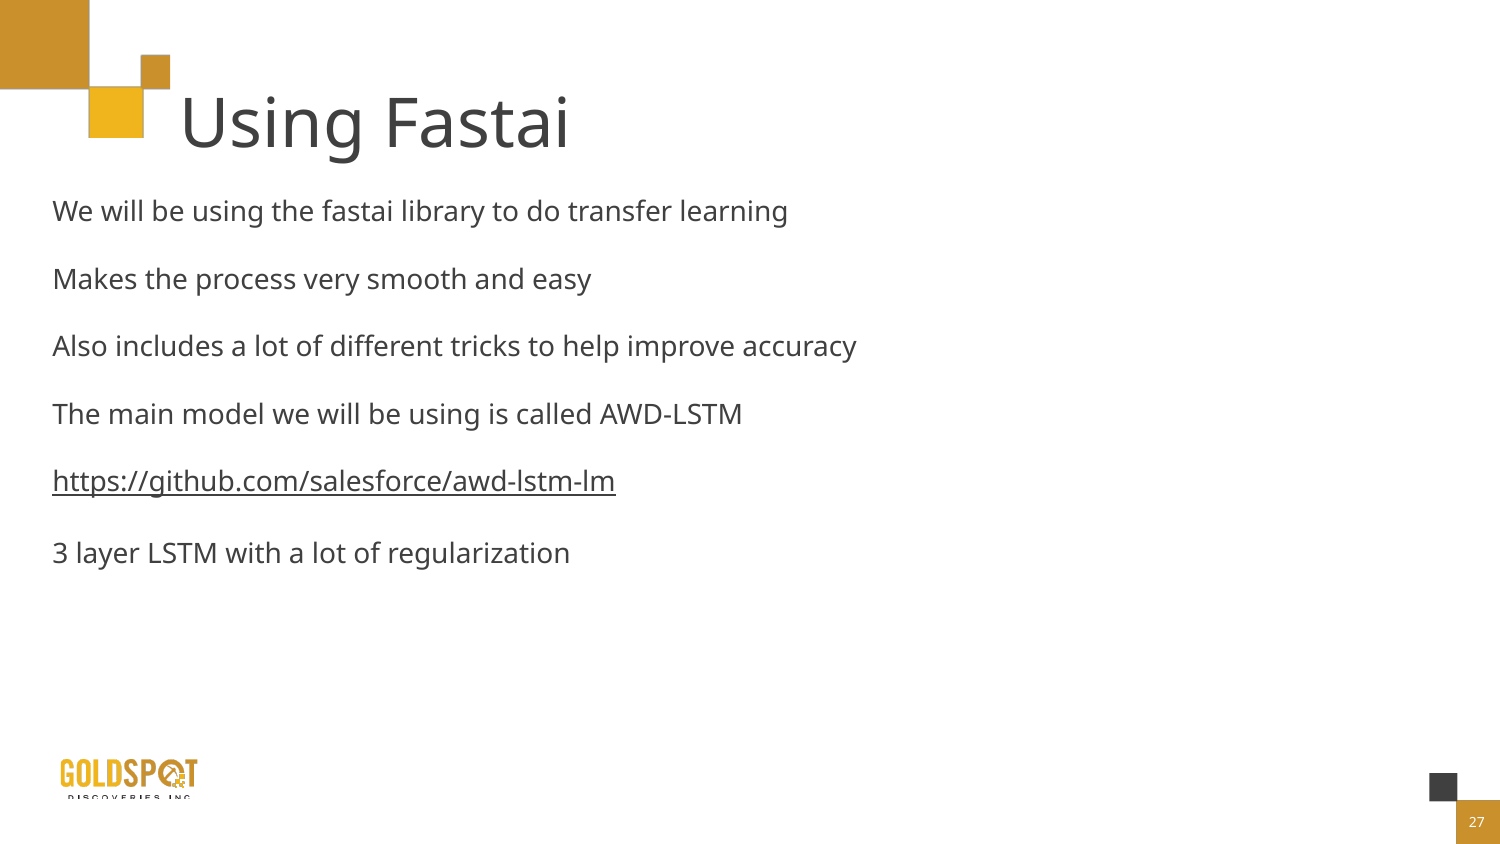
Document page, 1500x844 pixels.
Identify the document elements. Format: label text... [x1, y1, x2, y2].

text_box We will be using the fastai library to do transfer learning Makes the process very smooth and easy Also includes a lot of different tricks to help improve accuracy The main model we will be using is called AWD-LSTM https://github.com/salesforce/awd-lstm-lm 3 layer LSTM with a lot of regularization [37, 186, 1475, 611]
text_box 27 [1379, 764, 1500, 844]
title Using Fastai [164, 74, 1065, 177]
